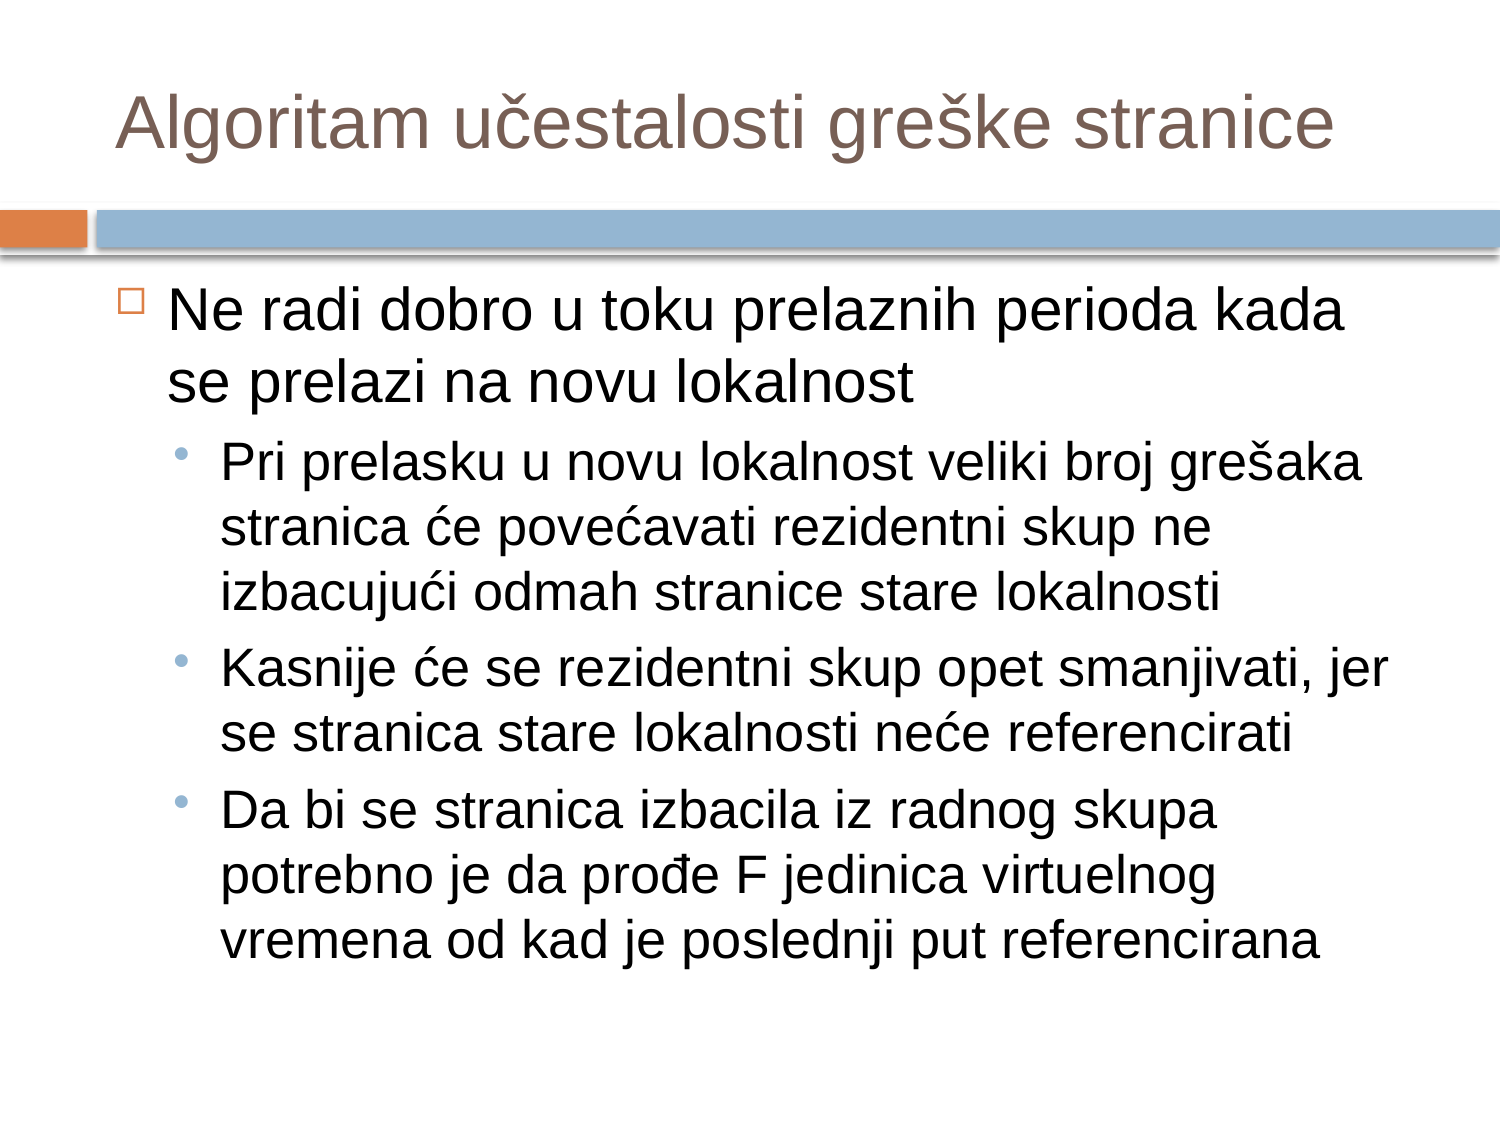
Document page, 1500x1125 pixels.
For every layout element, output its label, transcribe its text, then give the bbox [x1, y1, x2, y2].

title Algoritam učestalosti greške stranice [100, 37, 1438, 200]
list Ne radi dobro u toku prelaznih perioda kada se prelazi na novu lokalnost Pri prelasku u novu lokalnost veliki broj grešaka stranica će povećavati rezidentni skup ne izbacujući odmah stranice stare lokalnosti Kasnije će se rezidentni skup opet smanjivati, jer se stranica stare lokalnosti neće referencirati Da bi se stranica izbacila iz radnog skupa potrebno je da prođe F jedinica virtuelnog vremena od kad je poslednji put referencirana [100, 262, 1438, 1000]
